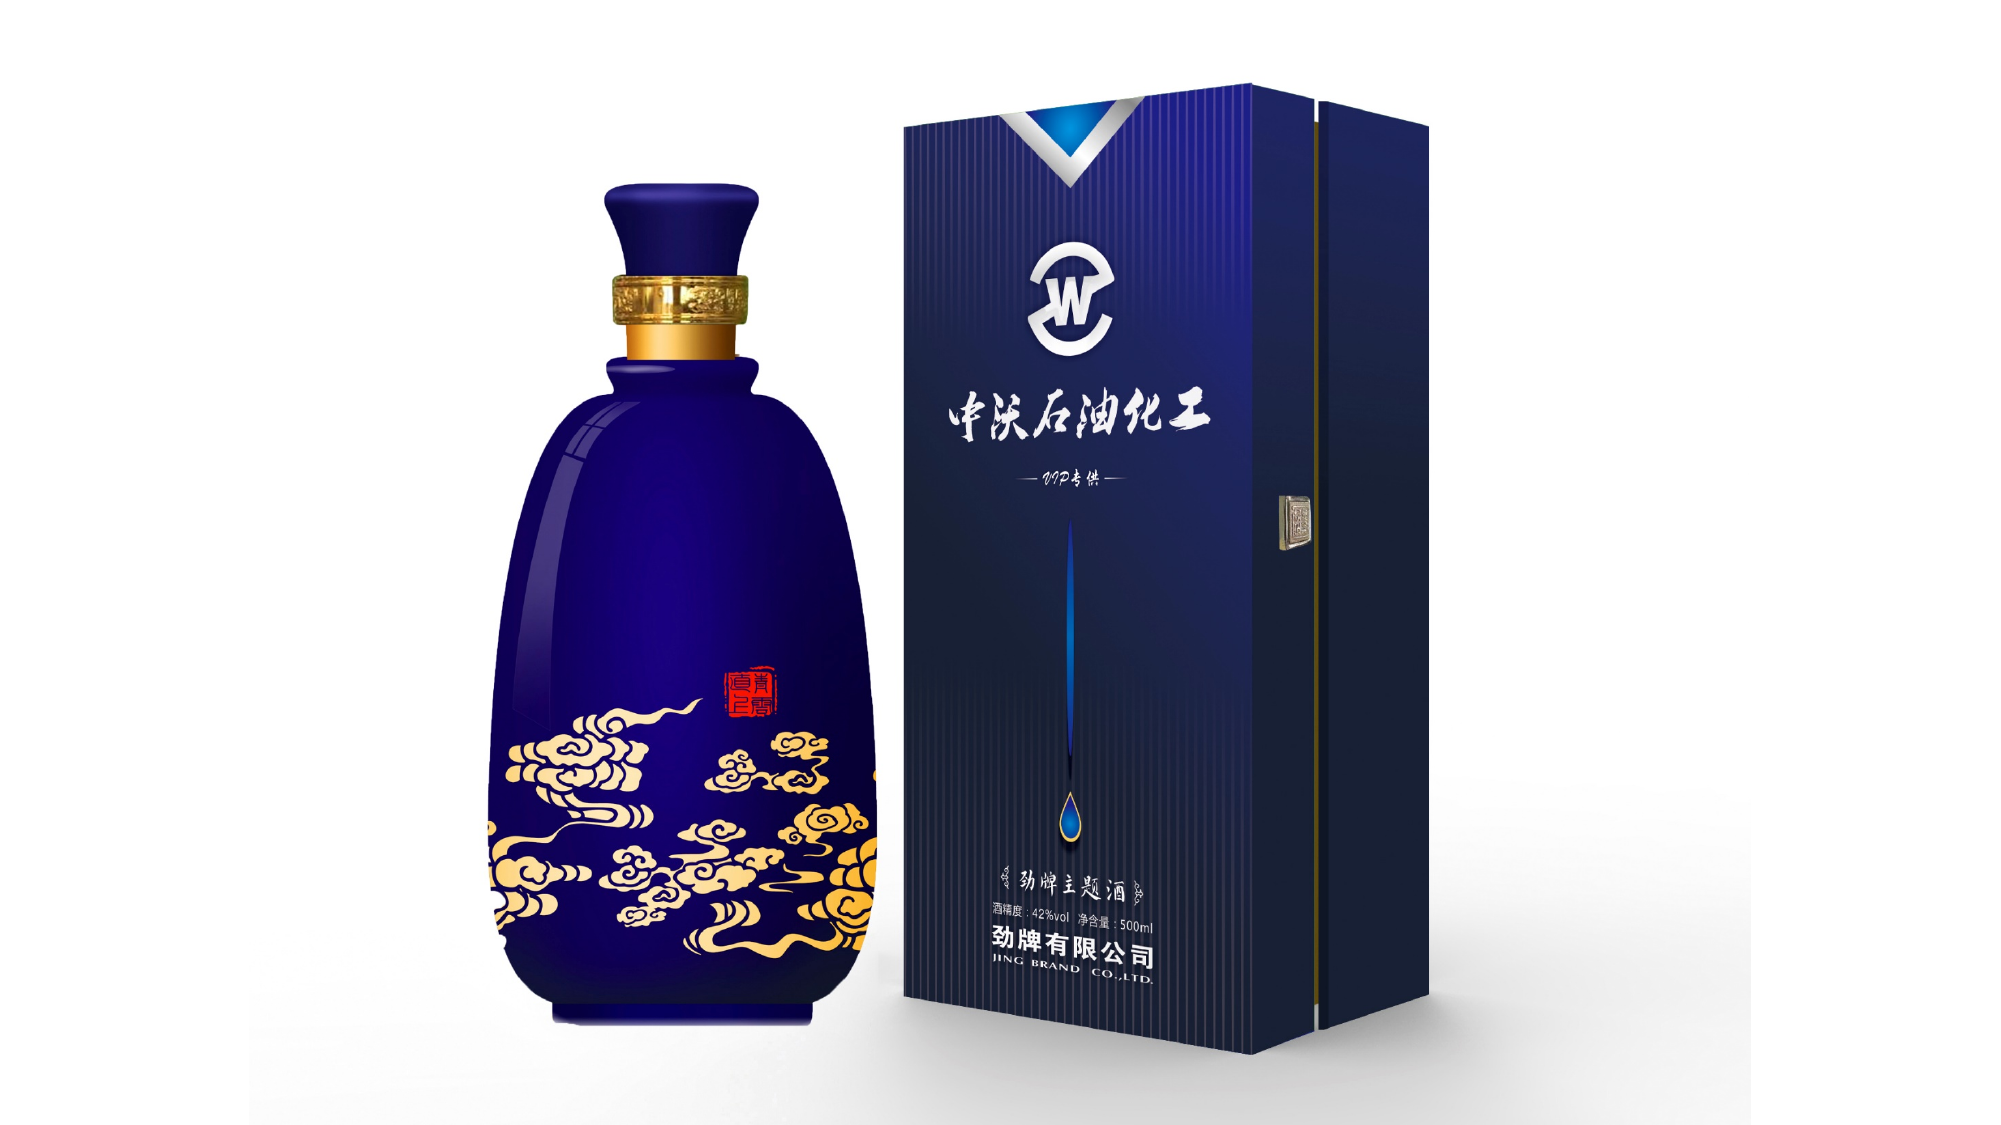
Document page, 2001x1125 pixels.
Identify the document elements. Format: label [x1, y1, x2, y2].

list [249, 0, 1751, 1125]
